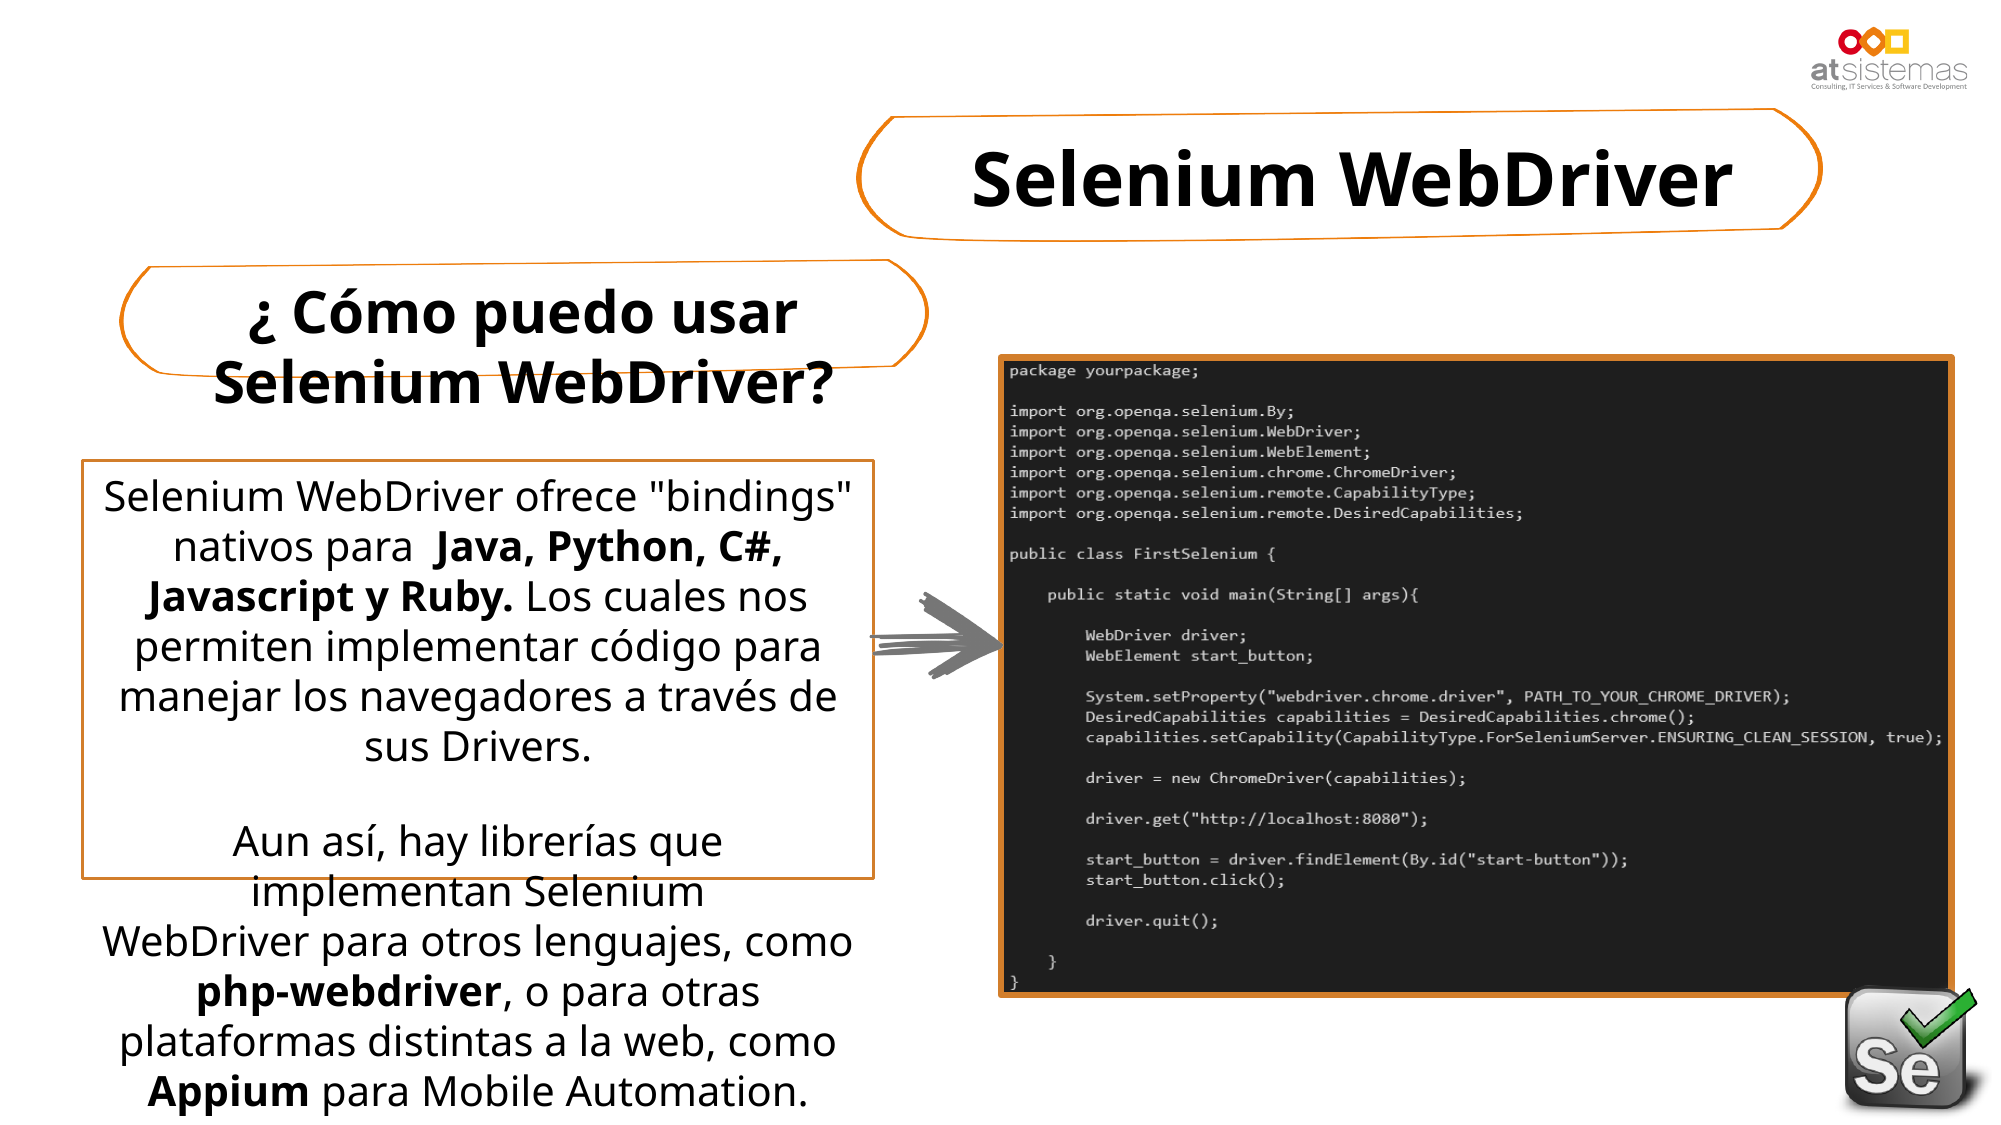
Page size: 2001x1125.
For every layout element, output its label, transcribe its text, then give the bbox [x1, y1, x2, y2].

picture [856, 2, 1992, 242]
text_box Selenium WebDriver [664, 124, 2000, 319]
picture [863, 360, 1992, 1120]
picture [119, 259, 929, 378]
text_box Selenium WebDriver ofrece "bindings" nativos para Java, Python, C#, Javascript y Ruby. Los cuales nos permiten implementar código para manejar los navegadores a través de sus Drivers. Aun así, hay librerías que implementan Selenium WebDriver para otros lenguajes, como php-webdriver, o para otras plataformas distintas a la web, como Appium para Mobile Automation. ​ [82, 460, 874, 879]
